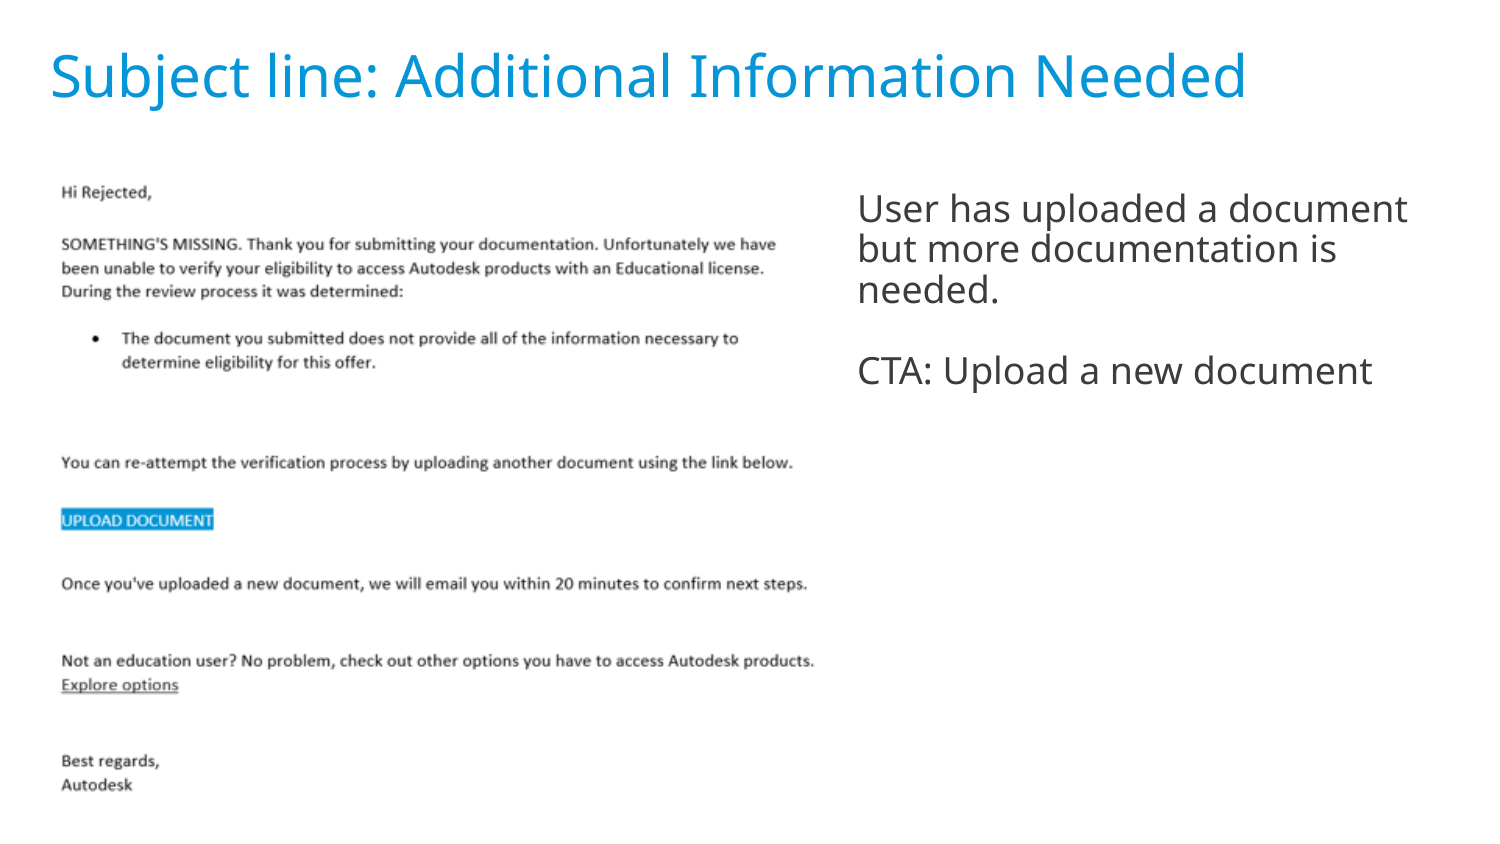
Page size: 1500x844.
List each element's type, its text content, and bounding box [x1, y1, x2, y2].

title Subject line: Additional Information Needed [50, 46, 1450, 122]
picture [30, 169, 838, 801]
text_box User has uploaded a document but more documentation is needed. CTA: Upload a new document [857, 189, 1469, 393]
